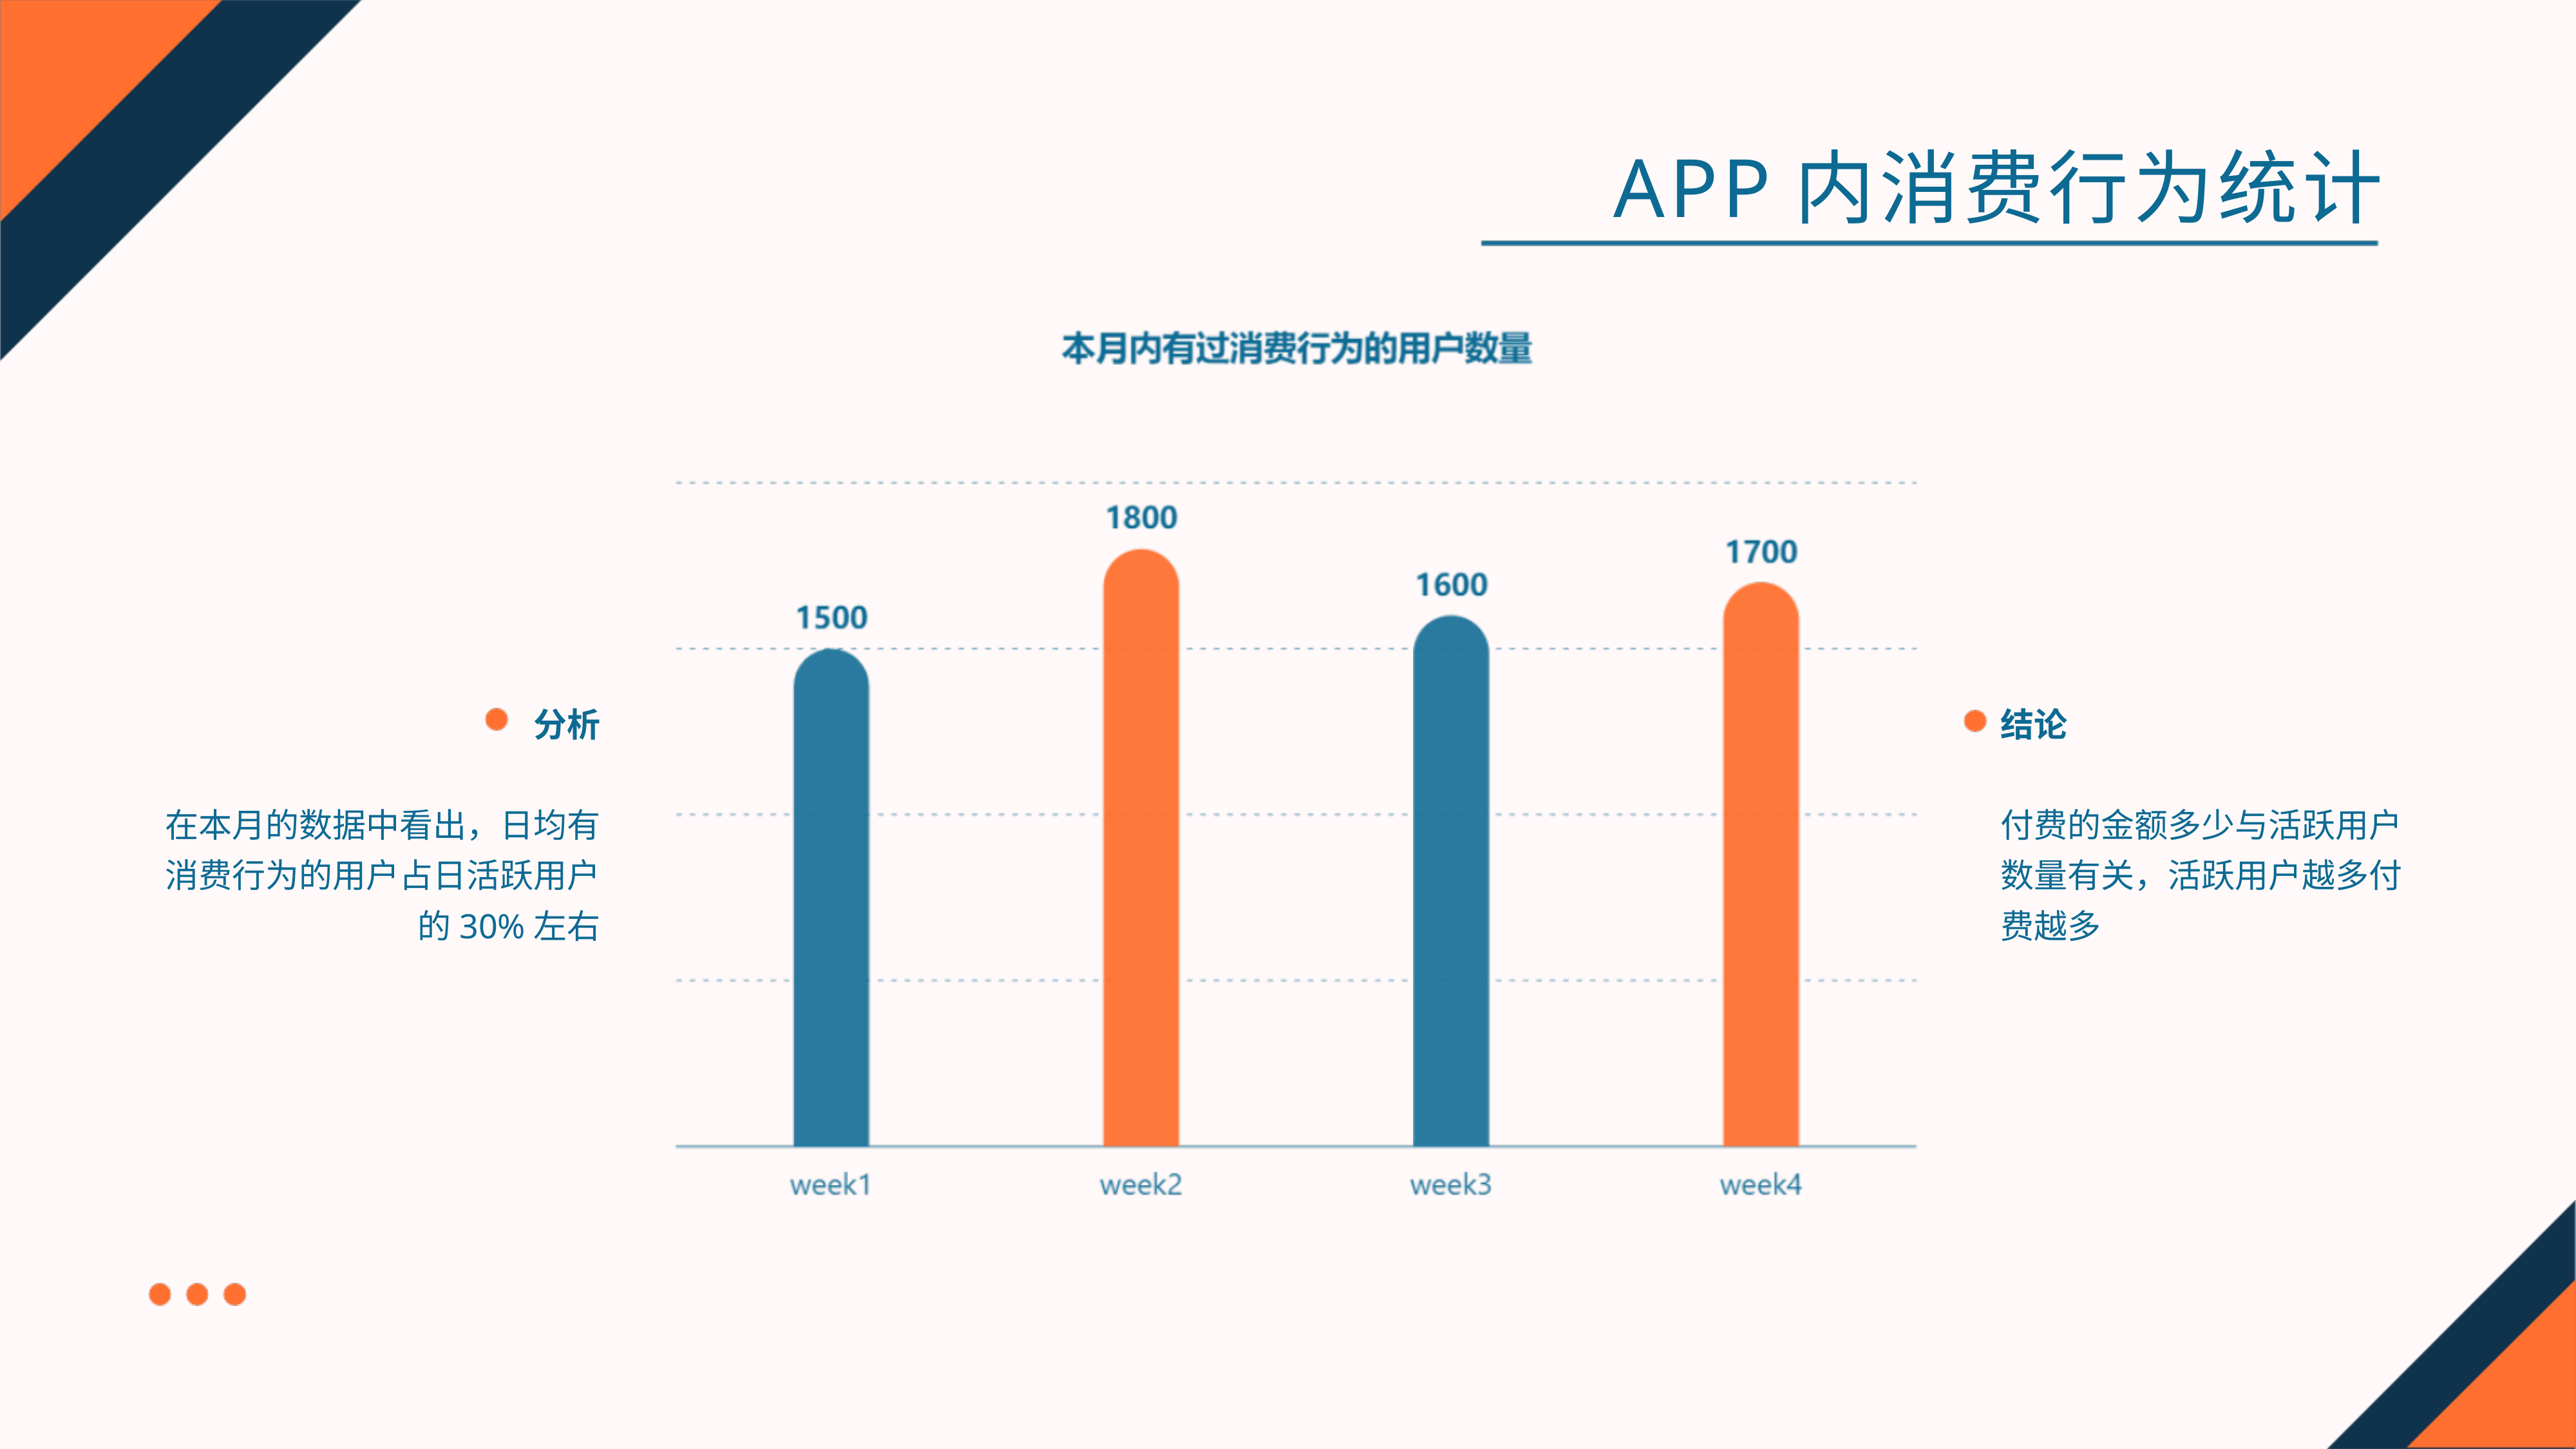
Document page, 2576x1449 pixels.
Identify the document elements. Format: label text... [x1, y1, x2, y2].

picture [2325, 1199, 2576, 1449]
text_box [1962, 696, 2406, 943]
text_box APP内消费行为统计 [1108, 132, 2393, 229]
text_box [133, 696, 594, 943]
picture [663, 327, 1929, 1215]
picture [0, 0, 364, 364]
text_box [147, 1281, 249, 1307]
picture [1479, 240, 2379, 248]
